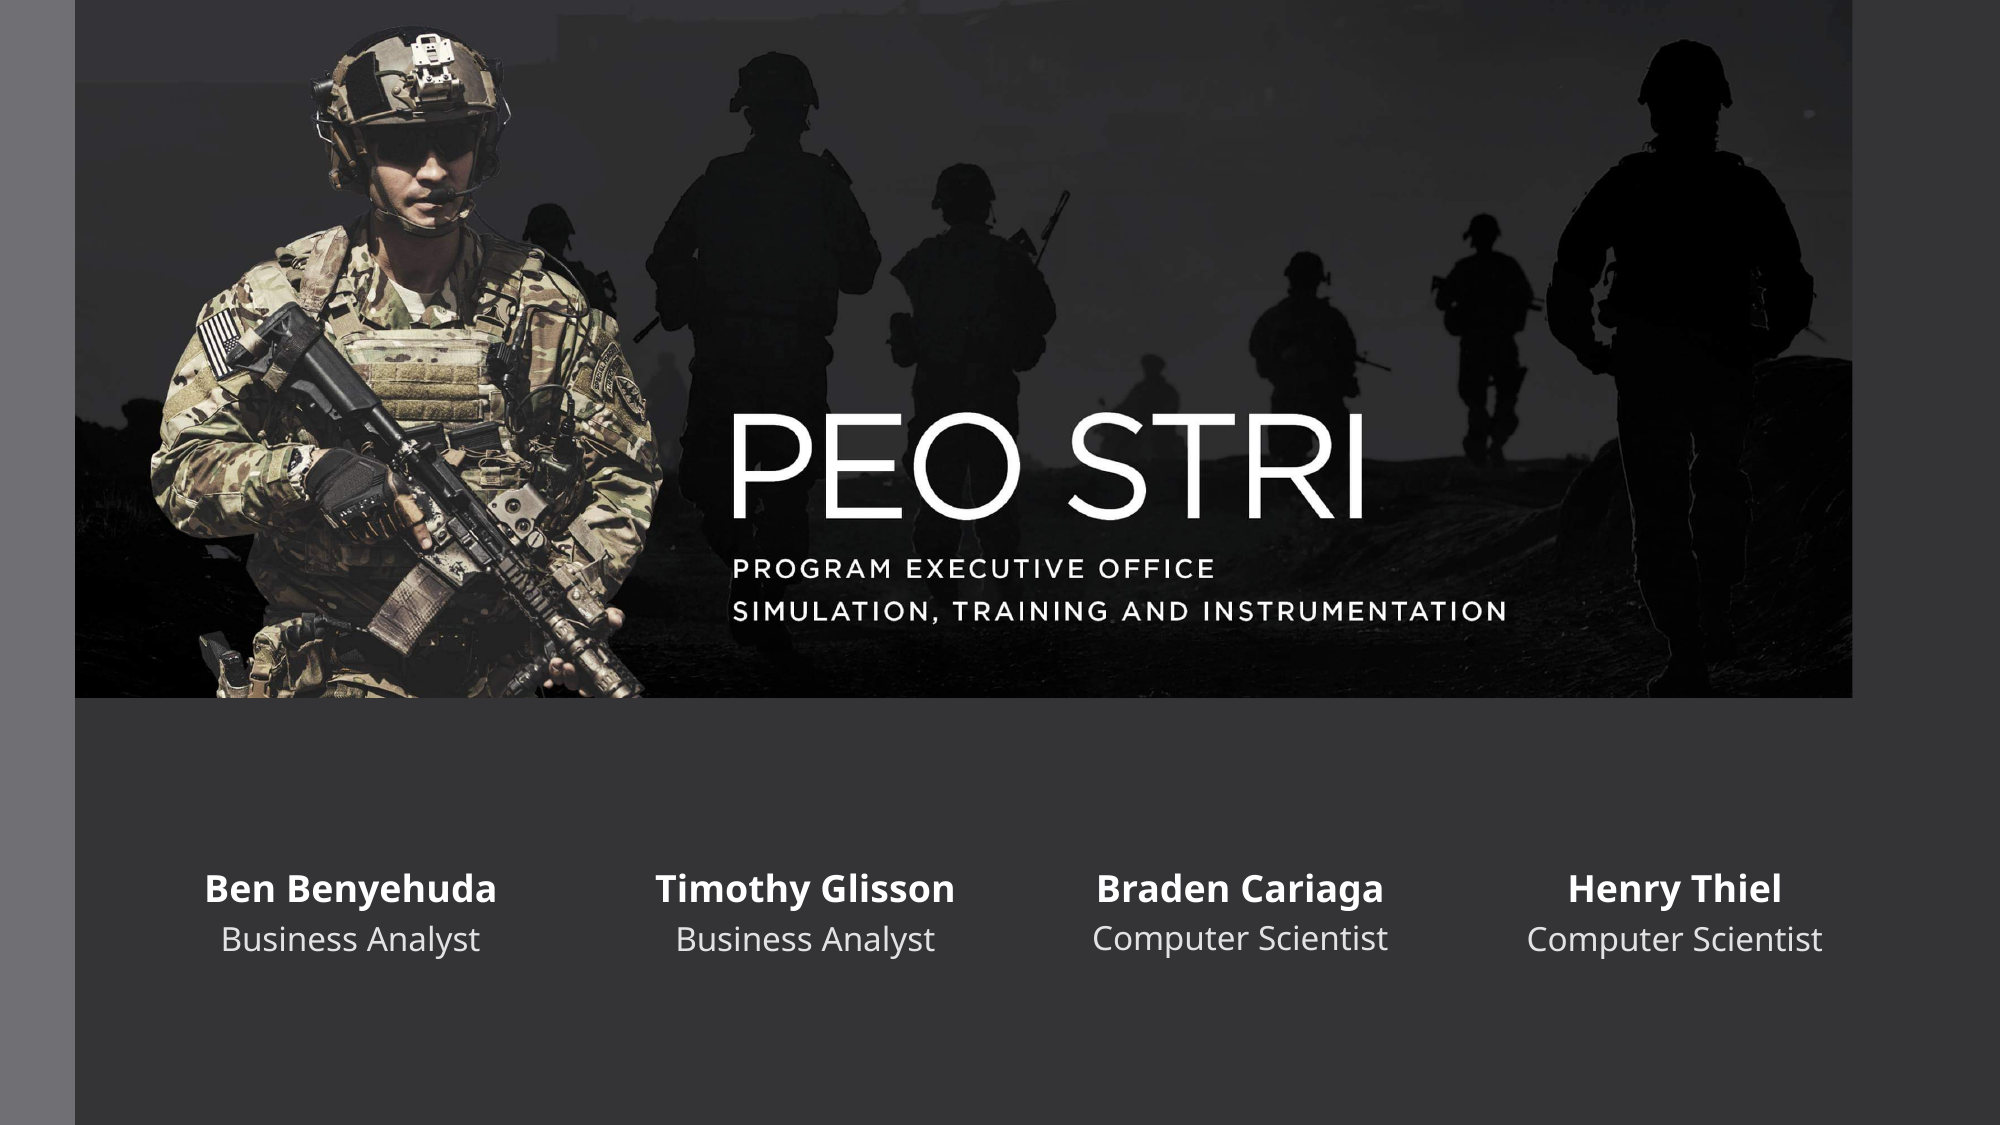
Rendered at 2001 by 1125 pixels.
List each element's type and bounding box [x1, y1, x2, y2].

text_box [168, 857, 1858, 965]
text_box [76, 706, 1854, 1125]
picture [74, 0, 1853, 698]
text_box [0, 0, 76, 1125]
